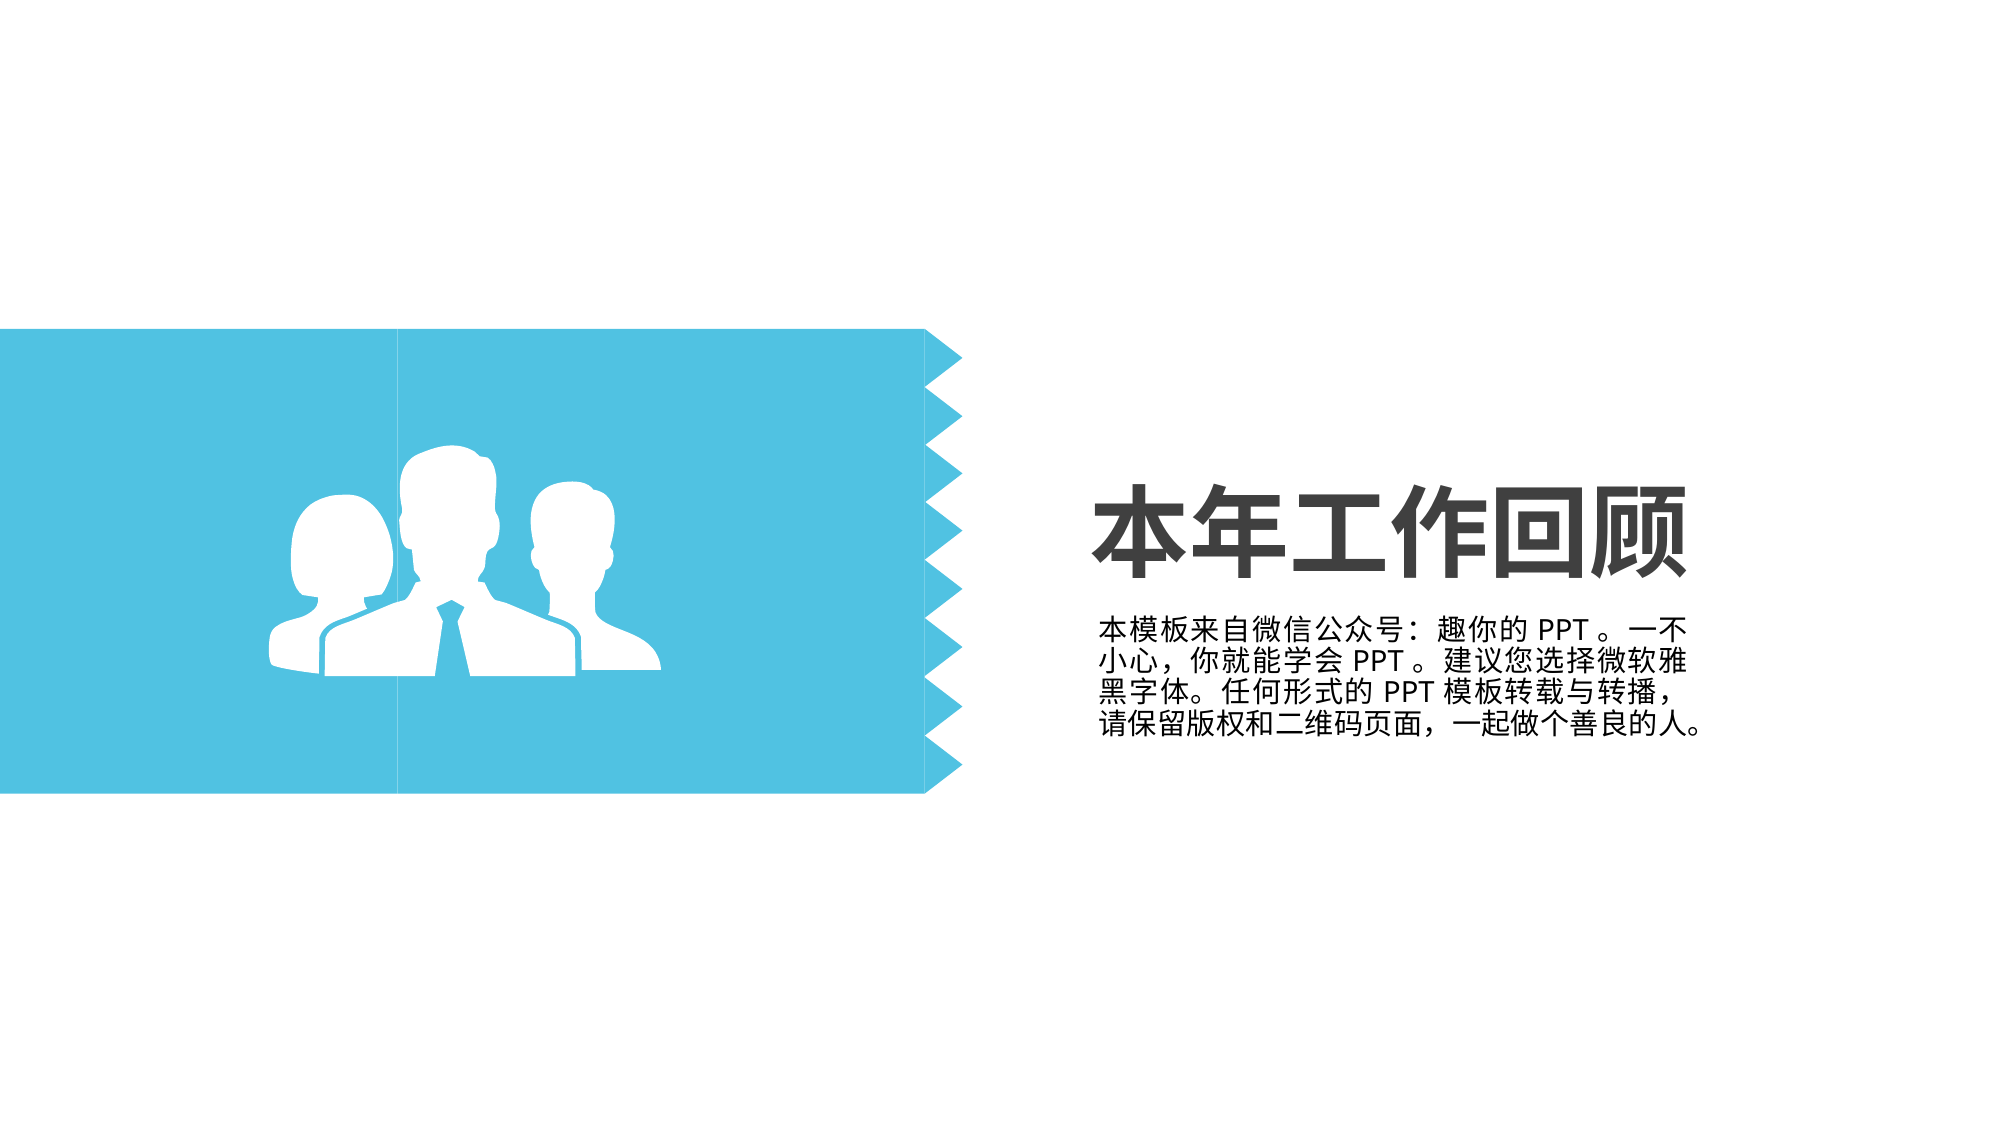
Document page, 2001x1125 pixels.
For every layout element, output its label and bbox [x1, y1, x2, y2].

text_box [1074, 462, 1769, 751]
text_box [0, 328, 963, 794]
